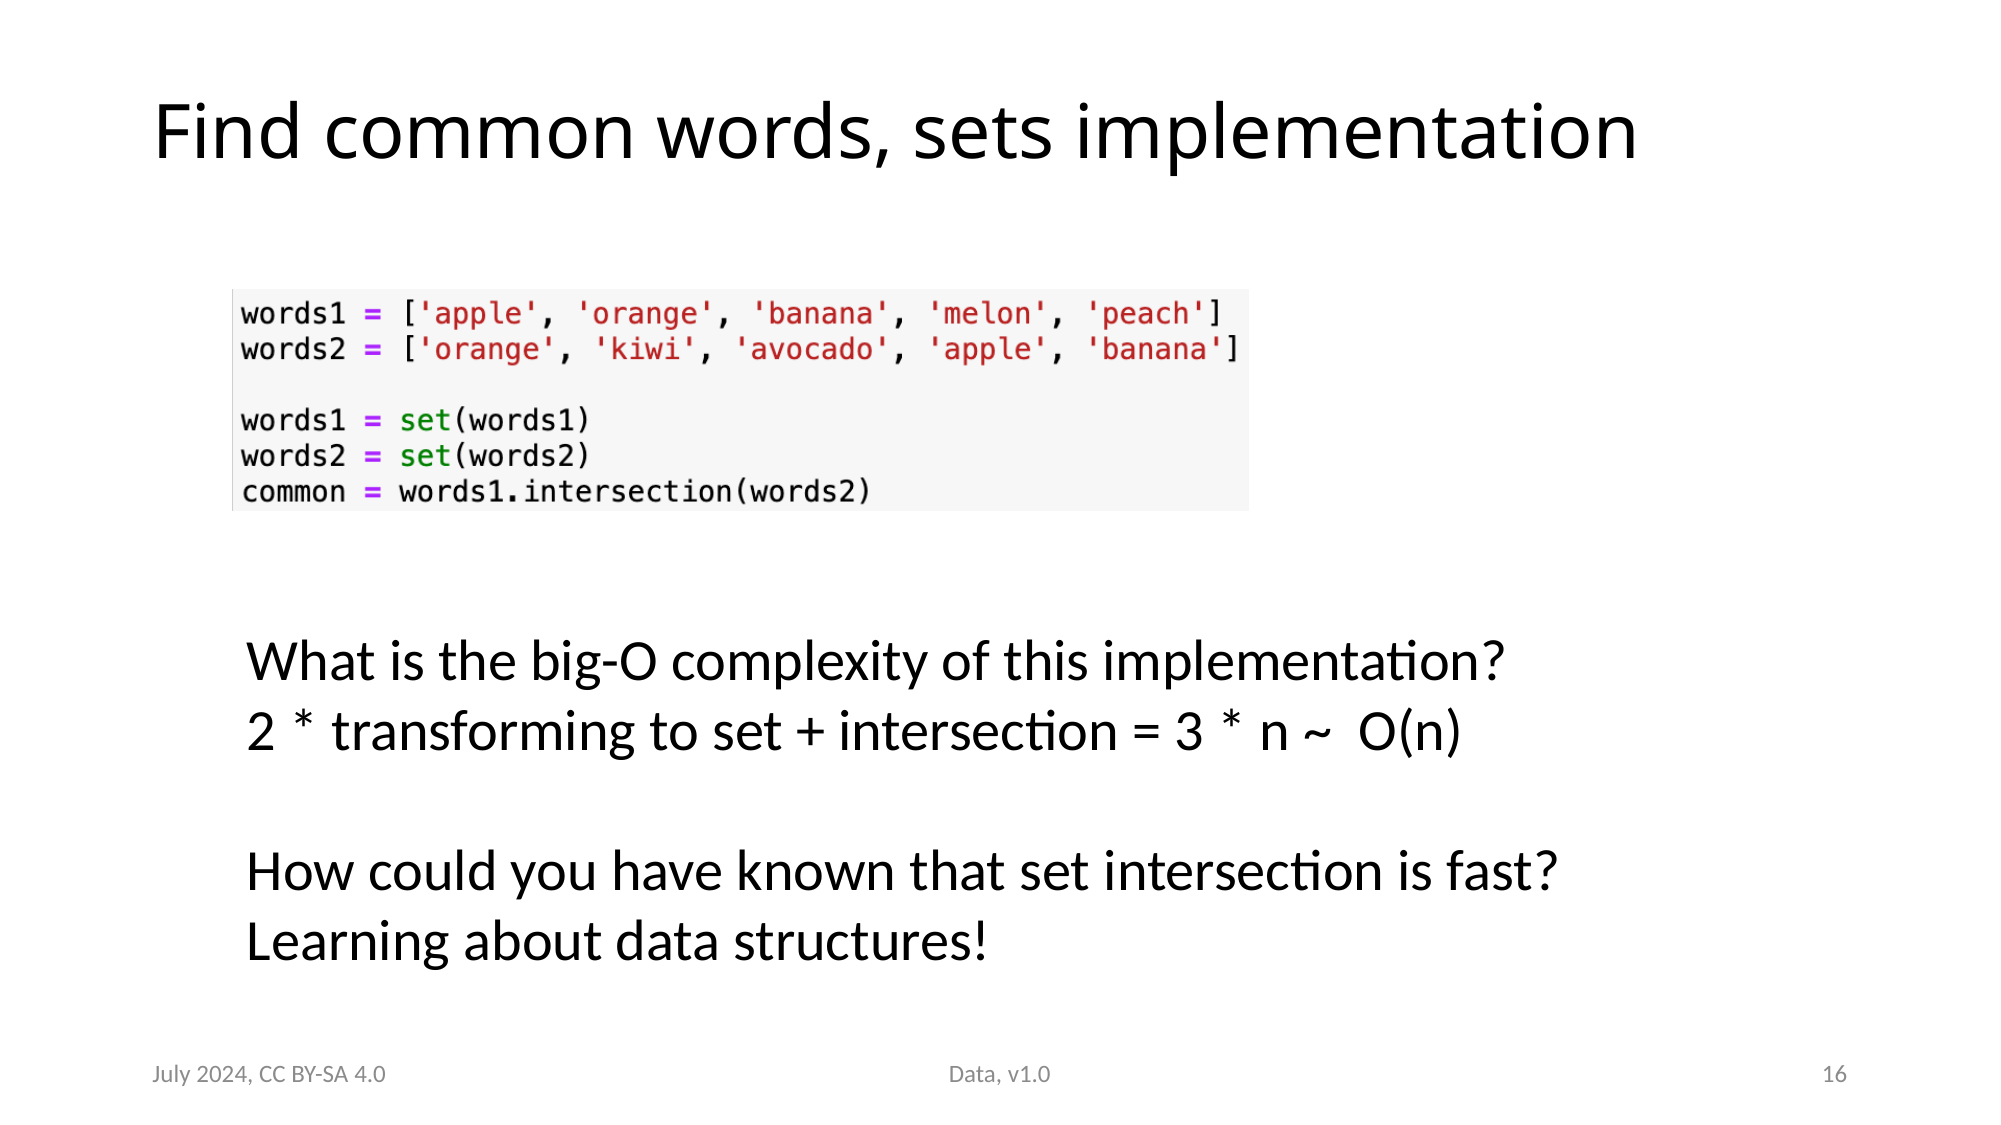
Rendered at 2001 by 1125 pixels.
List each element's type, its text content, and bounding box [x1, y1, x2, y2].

footer Data, v1.0 [662, 1042, 1338, 1103]
slide_number 16 [1412, 1042, 1863, 1103]
title Find common words, sets implementation [137, 59, 1863, 209]
picture [232, 289, 1249, 511]
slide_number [137, 1042, 588, 1103]
text_box What is the big-O complexity of this implementation? 2 * transforming to set + intersection = 3 * n ~ O(n) How could you have known that set intersection is fast? Learning about data structures! [232, 614, 1827, 980]
